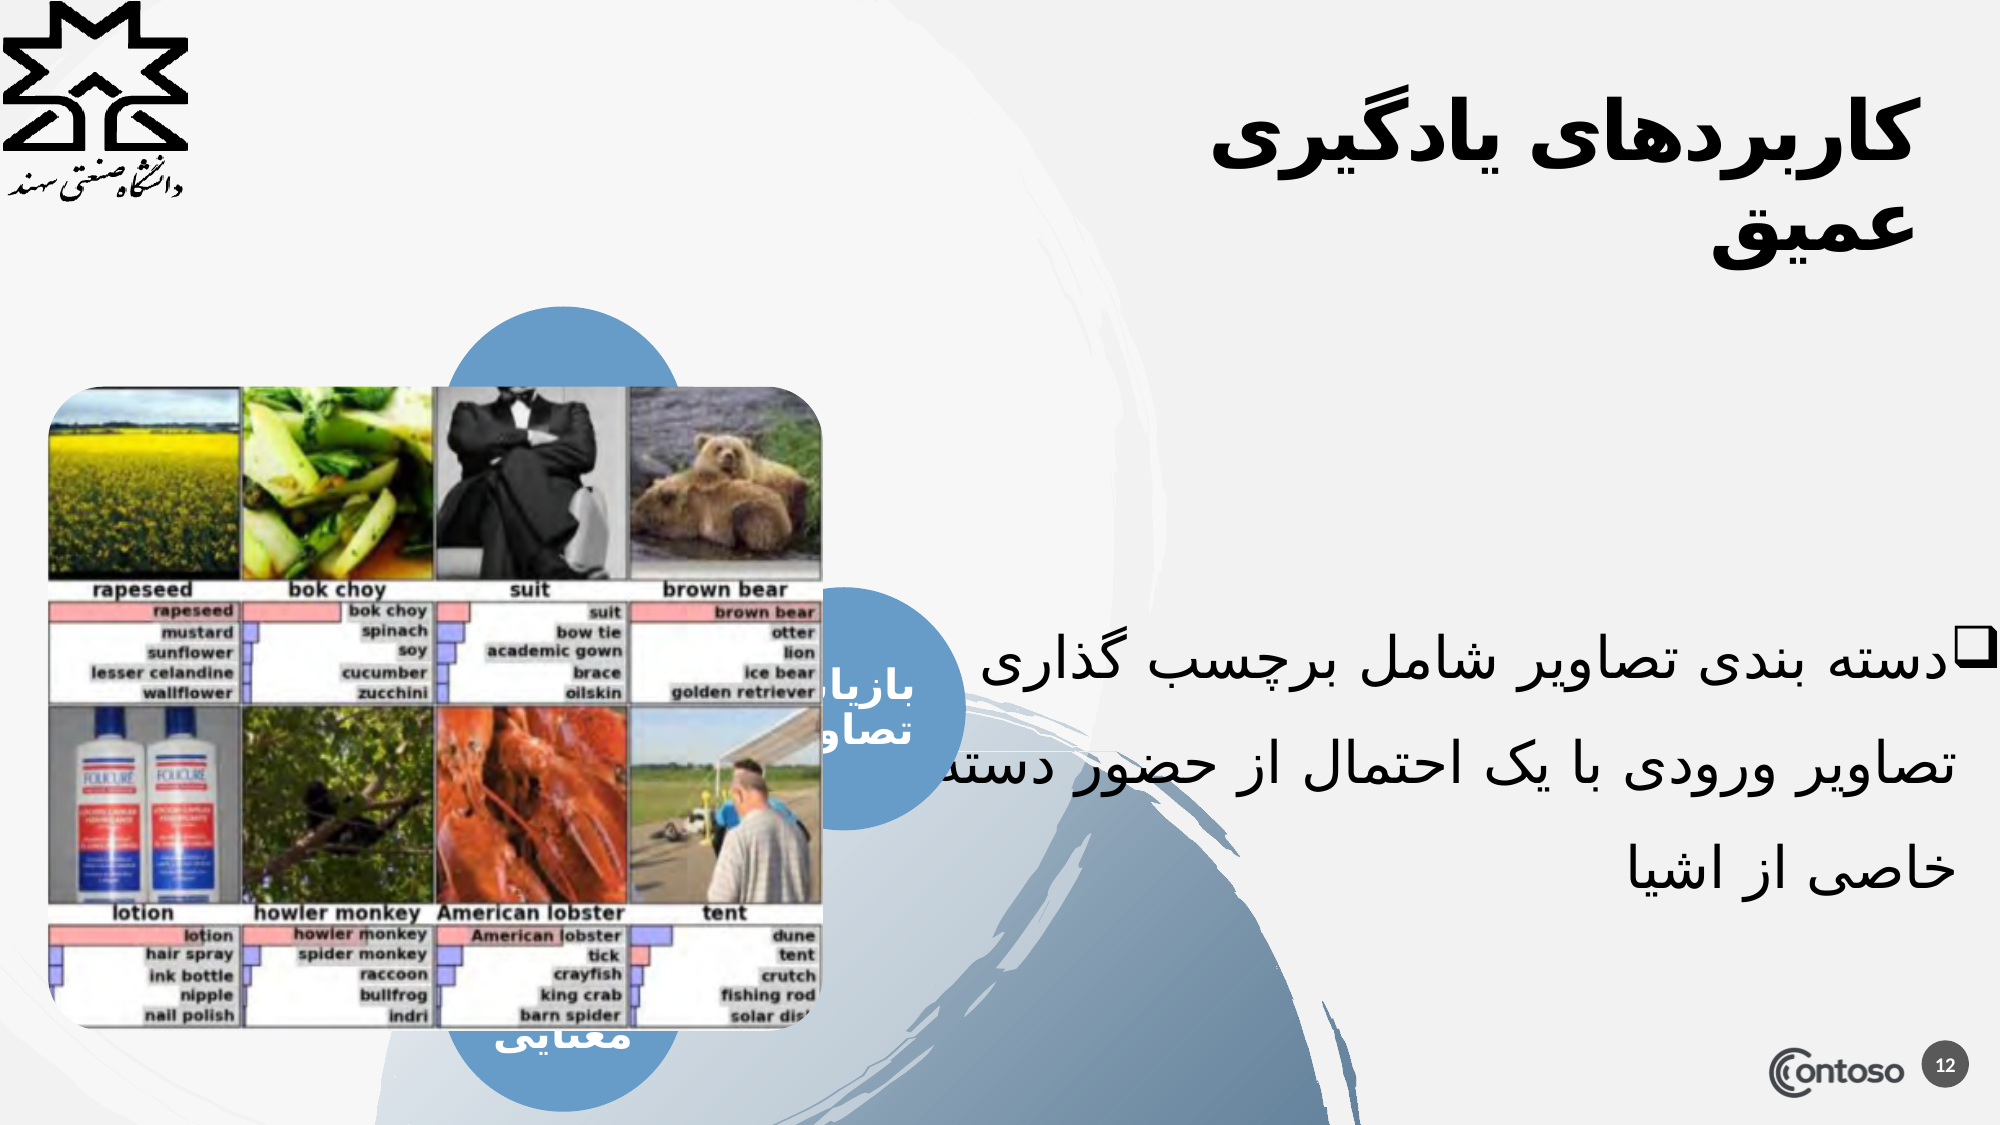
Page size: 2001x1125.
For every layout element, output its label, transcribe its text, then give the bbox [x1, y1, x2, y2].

title کاربردهای یادگیری عمیق [1123, 160, 1922, 269]
text_box [514, 67, 1852, 230]
text_box بازیابی تصاویر [823, 587, 966, 831]
slide_number 12 [1921, 1040, 1969, 1088]
picture [47, 386, 823, 1031]
text_box تقسیم بندی معنایی [448, 1031, 678, 1112]
list دسته بندی تصاویر شامل برچسب گذاری تصاویر ورودی با یک احتمال از حضور دسته خاصی از اشیا [823, 585, 2000, 865]
picture [3, 1, 188, 202]
text_box دسته بندی تصاویر [448, 306, 678, 386]
